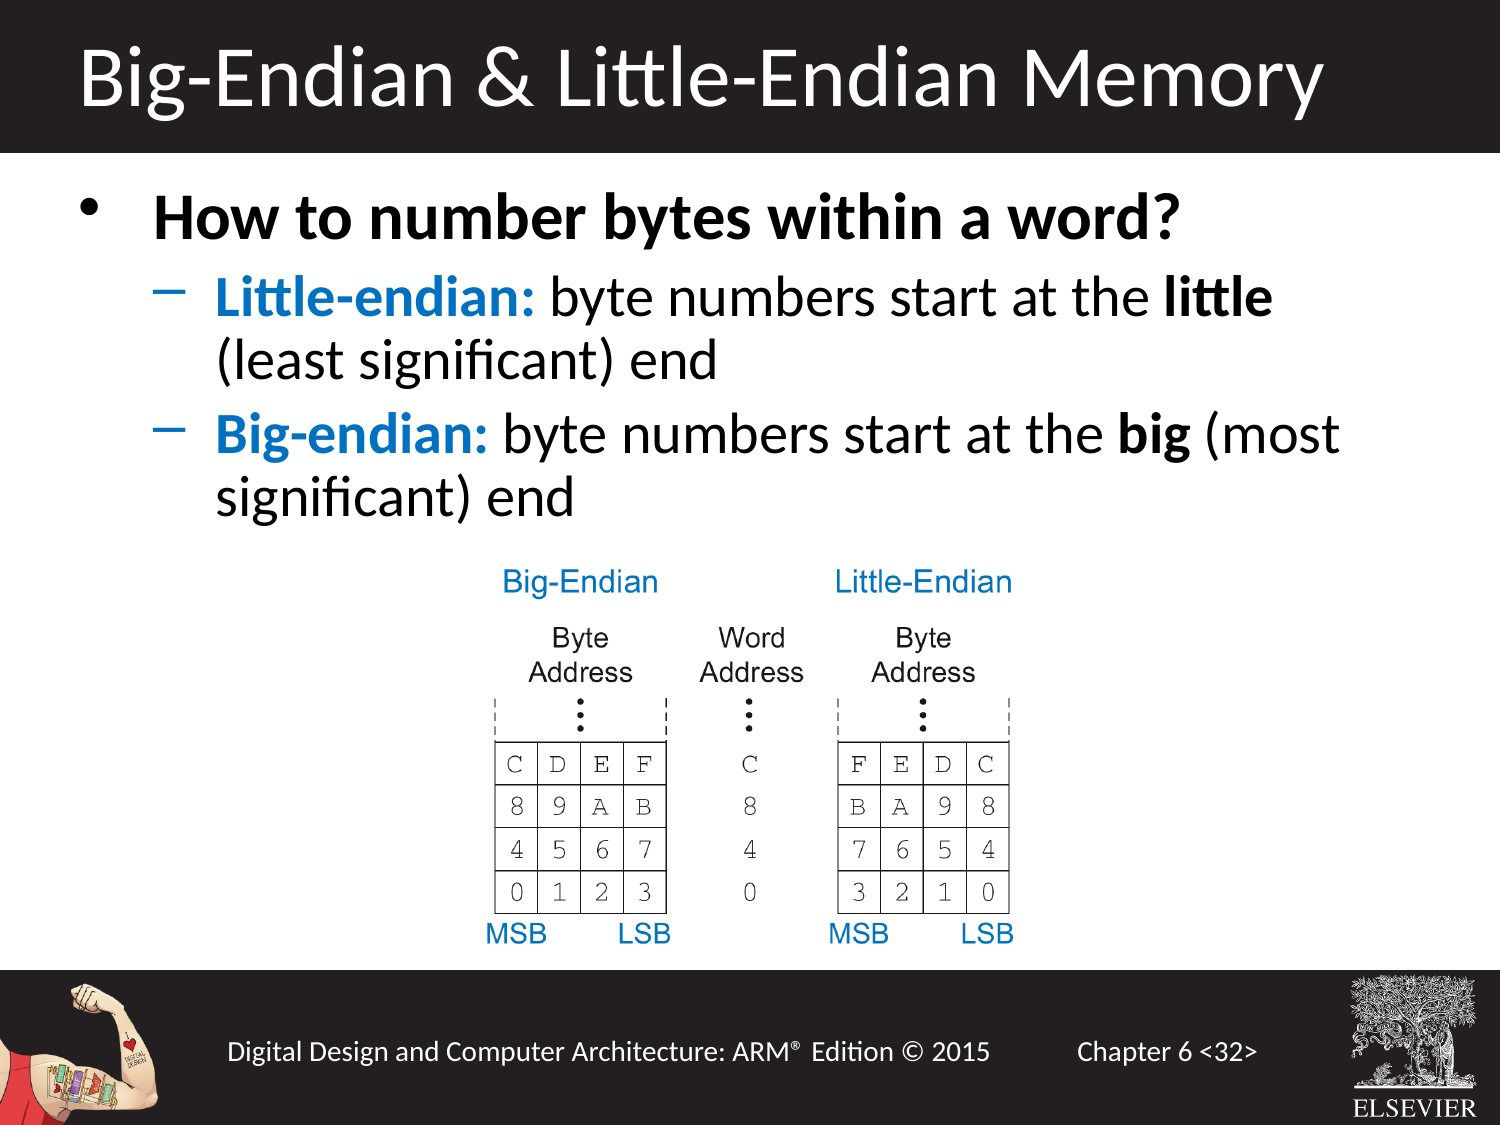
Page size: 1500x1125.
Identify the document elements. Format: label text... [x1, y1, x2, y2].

text_box How to number bytes within a word? Little-endian: byte numbers start at the little (least significant) end Big-endian: byte numbers start at the big (most significant) end [63, 174, 1389, 988]
picture [1350, 974, 1477, 1117]
picture [472, 550, 1028, 960]
text_box [87, 174, 1413, 1025]
text_box Big-Endian & Little-Endian Memory [63, 11, 1488, 131]
picture [0, 979, 163, 1125]
